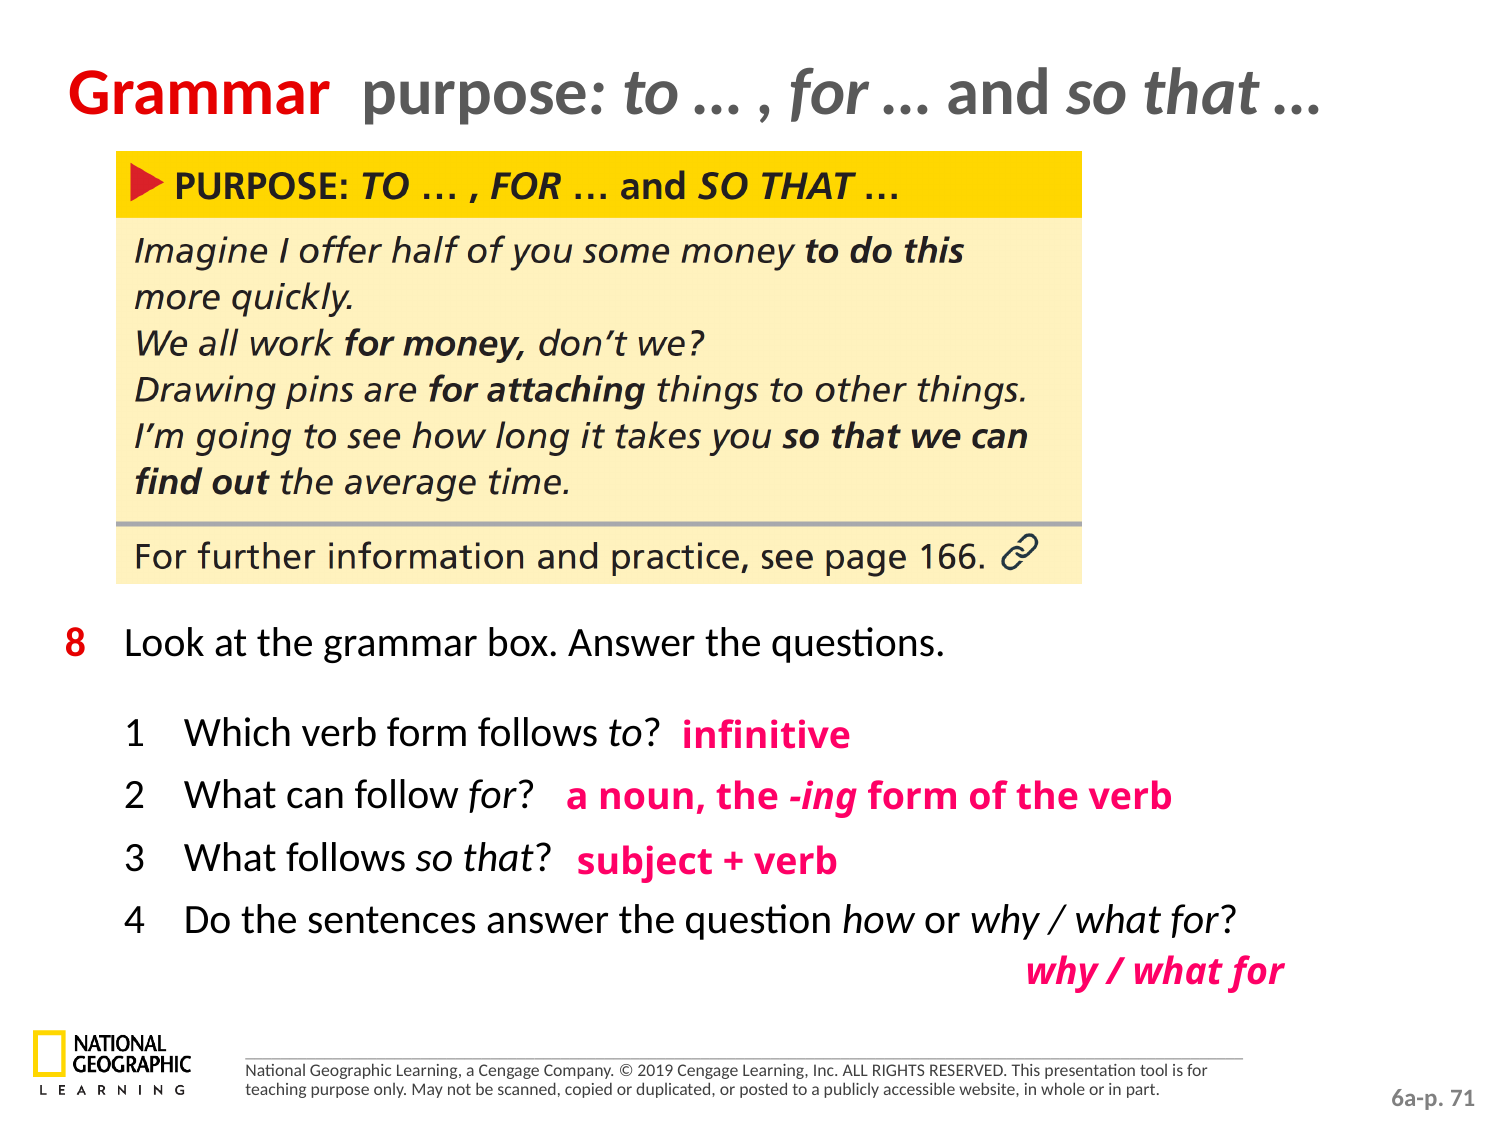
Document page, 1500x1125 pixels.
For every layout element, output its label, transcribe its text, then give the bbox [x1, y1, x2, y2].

text_box a noun, the -ing form of the verb [551, 764, 1302, 825]
text_box 6a-p. 71 [1322, 1073, 1491, 1119]
text_box infinitive [666, 704, 946, 764]
text_box Grammar purpose: to … , for … and so that … [53, 41, 1458, 136]
picture [116, 151, 1082, 585]
text_box 1 Which verb form follows to? 2 What can follow for? 3 What follows so that? 4 Do the sentences answer the question how or why / what for? [109, 696, 1443, 950]
text_box subject + verb [562, 829, 889, 890]
picture [33, 1030, 191, 1095]
text_box 8 Look at the grammar box. Answer the questions. [50, 607, 1443, 673]
text_box why / what for [1010, 939, 1358, 1000]
